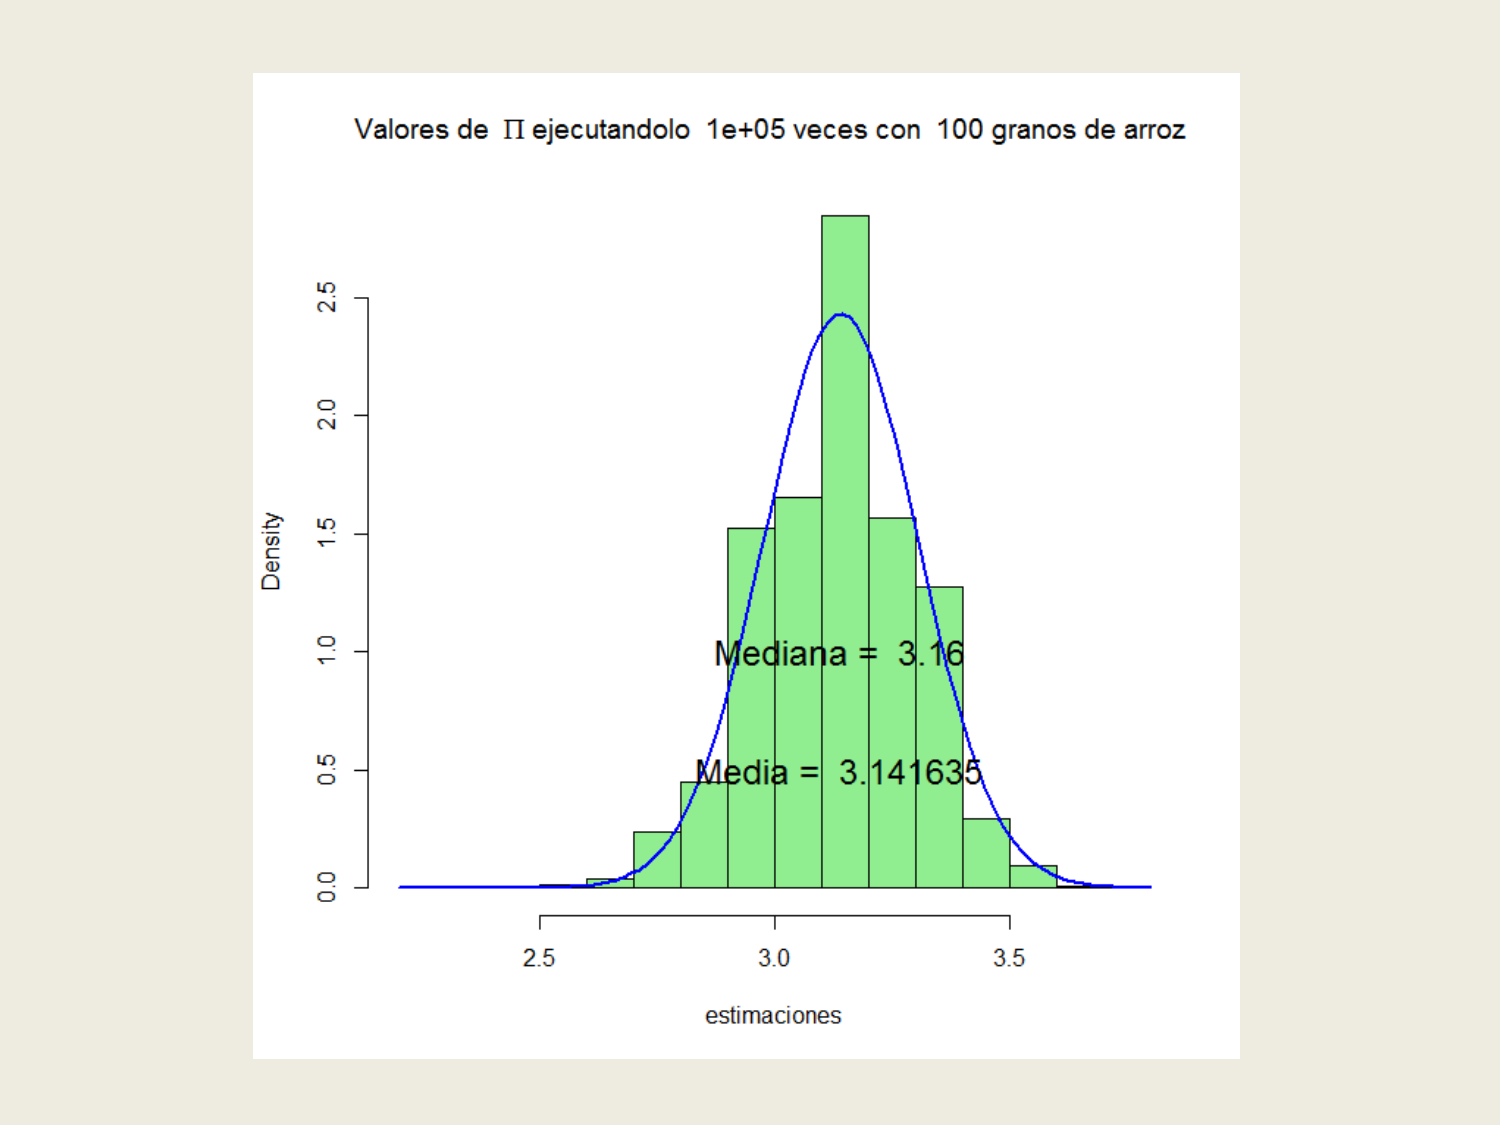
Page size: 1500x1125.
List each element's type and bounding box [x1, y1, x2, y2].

picture [253, 73, 1240, 1060]
